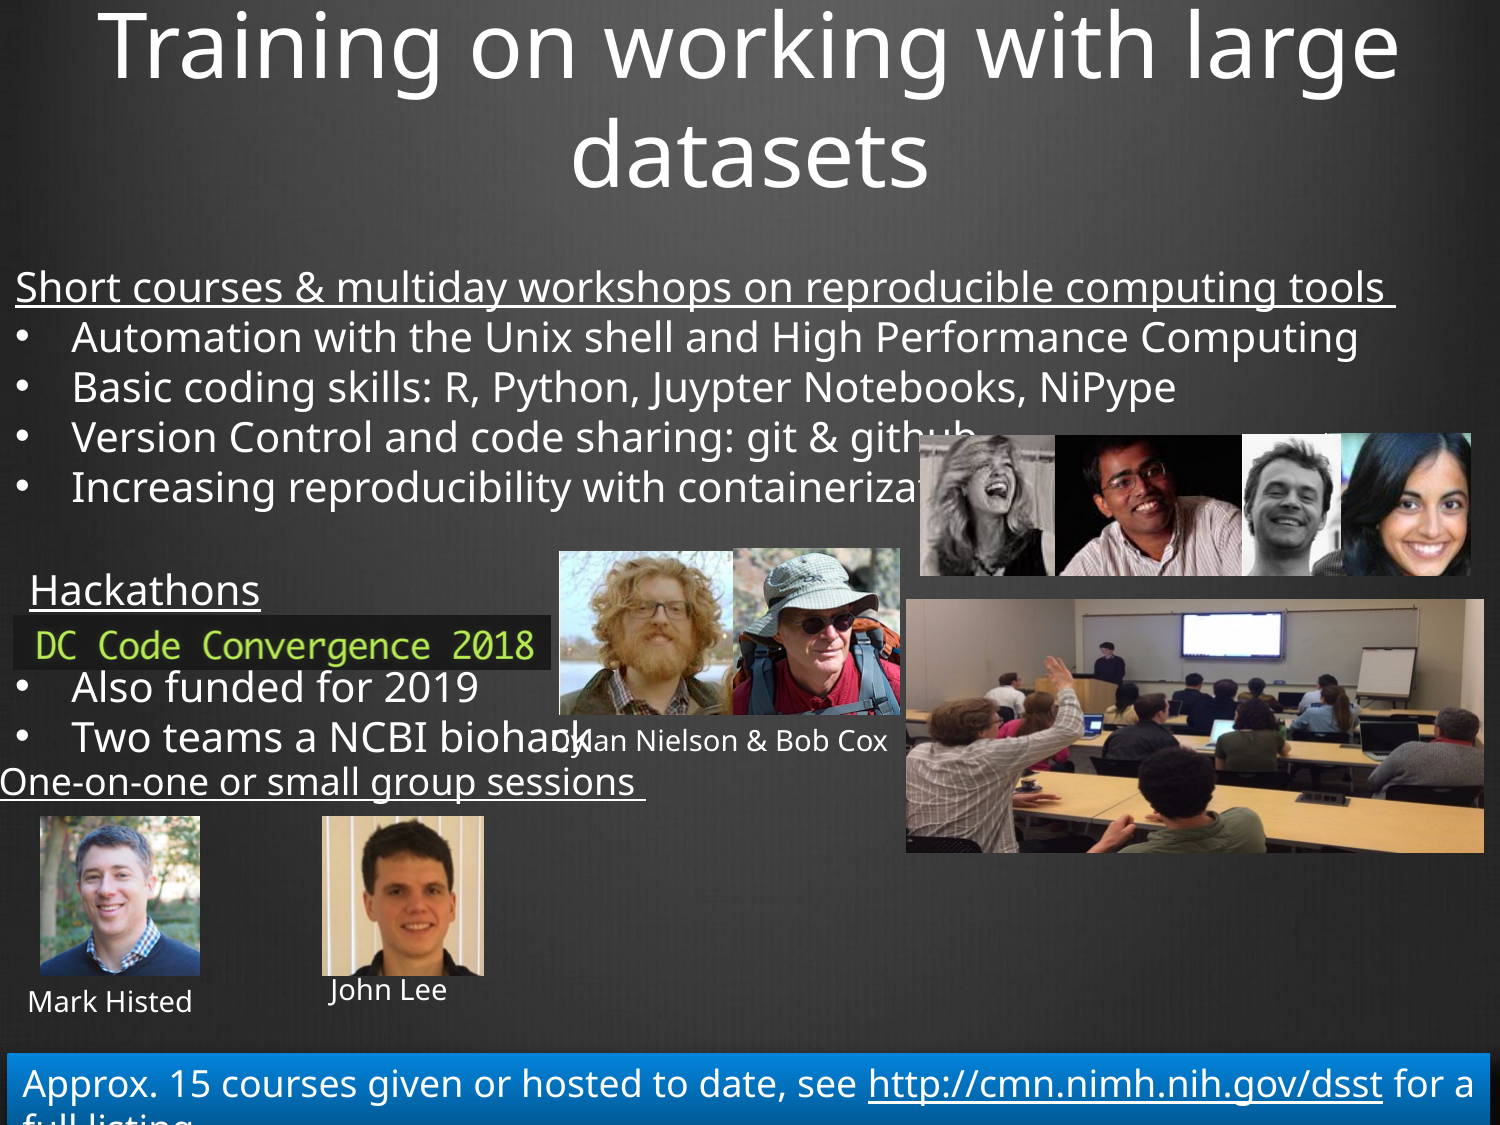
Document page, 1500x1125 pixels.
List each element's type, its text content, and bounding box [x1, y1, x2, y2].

text_box Approx. 15 courses given or hosted to date, see http://cmn.nimh.nih.gov/dsst for a full listing [7, 1053, 1491, 1125]
text_box Short courses & multiday workshops on reproducible computing tools Automation with the Unix shell and High Performance Computing Basic coding skills: R, Python, Juypter Notebooks, NiPype Version Control and code sharing: git & github Increasing reproducibility with containerization Also funded for 2019 Two teams a NCBI biohack [0, 245, 1470, 371]
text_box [20, 787, 622, 1027]
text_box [13, 548, 1484, 766]
title Training on working with large datasets [0, 0, 1500, 214]
picture [920, 433, 1471, 548]
picture [906, 766, 1484, 853]
